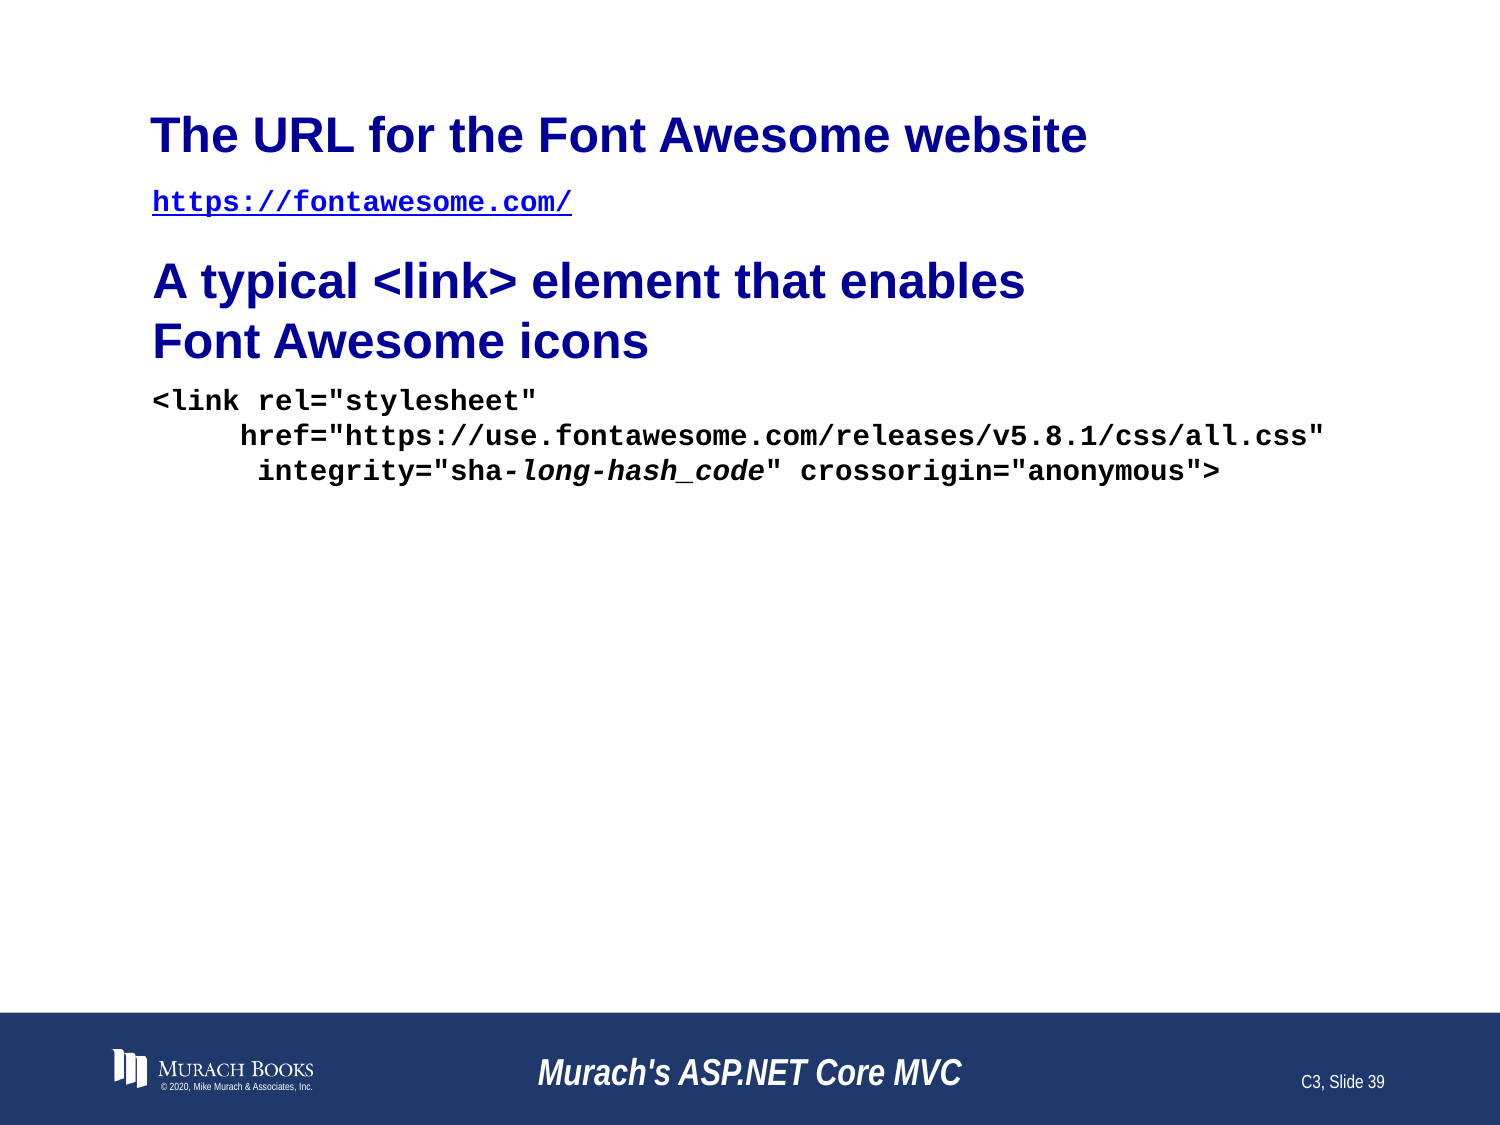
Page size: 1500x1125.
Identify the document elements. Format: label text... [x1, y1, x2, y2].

slide_number Murach's ASP.NET Core MVC [463, 1025, 1050, 1100]
footer © 2020, Mike Murach & Associates, Inc. [12, 1025, 463, 1100]
slide_number C3, Slide 39 [1087, 1025, 1400, 1100]
list https://fontawesome.com/ A typical <link> element that enables Font Awesome icons <link rel="stylesheet" href="https://use.fontawesome.com/releases/v5.8.1/css/all.css" integrity="sha-long-hash_code" crossorigin="anonymous"> [137, 174, 1350, 975]
title The URL for the Font Awesome website [150, 102, 1350, 164]
